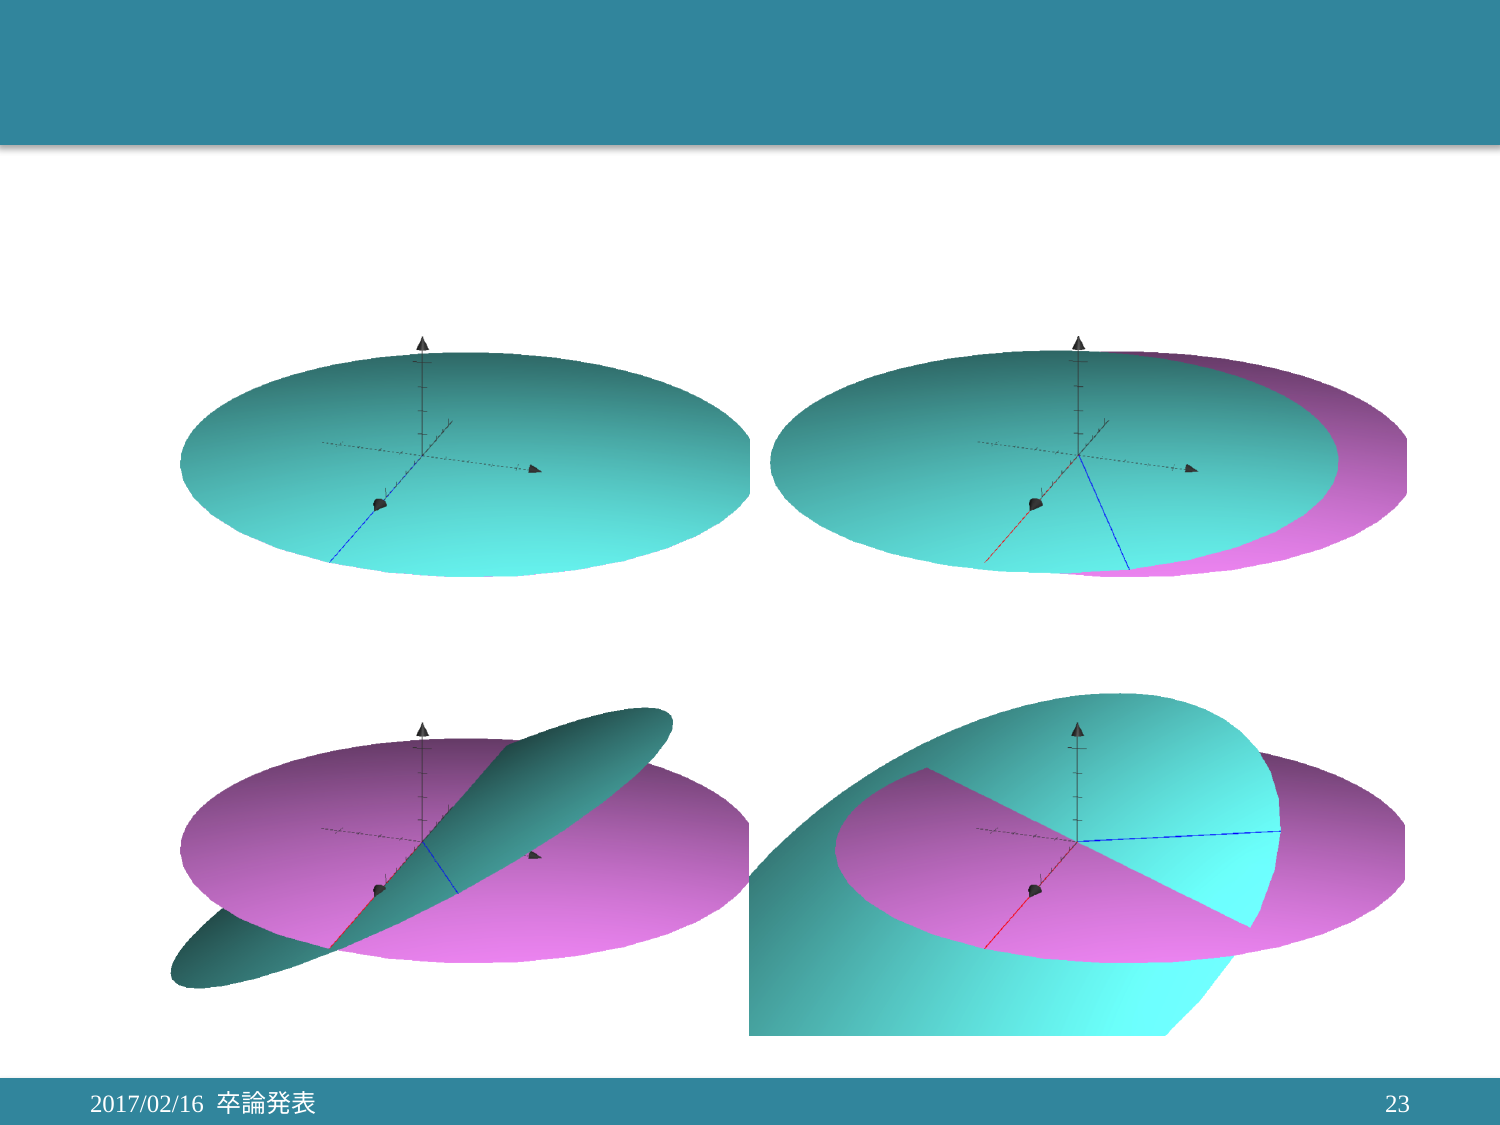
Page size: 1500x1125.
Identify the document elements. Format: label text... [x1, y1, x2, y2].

slide_number 23 [1074, 1080, 1425, 1125]
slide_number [75, 1080, 425, 1125]
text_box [93, 261, 1407, 1036]
